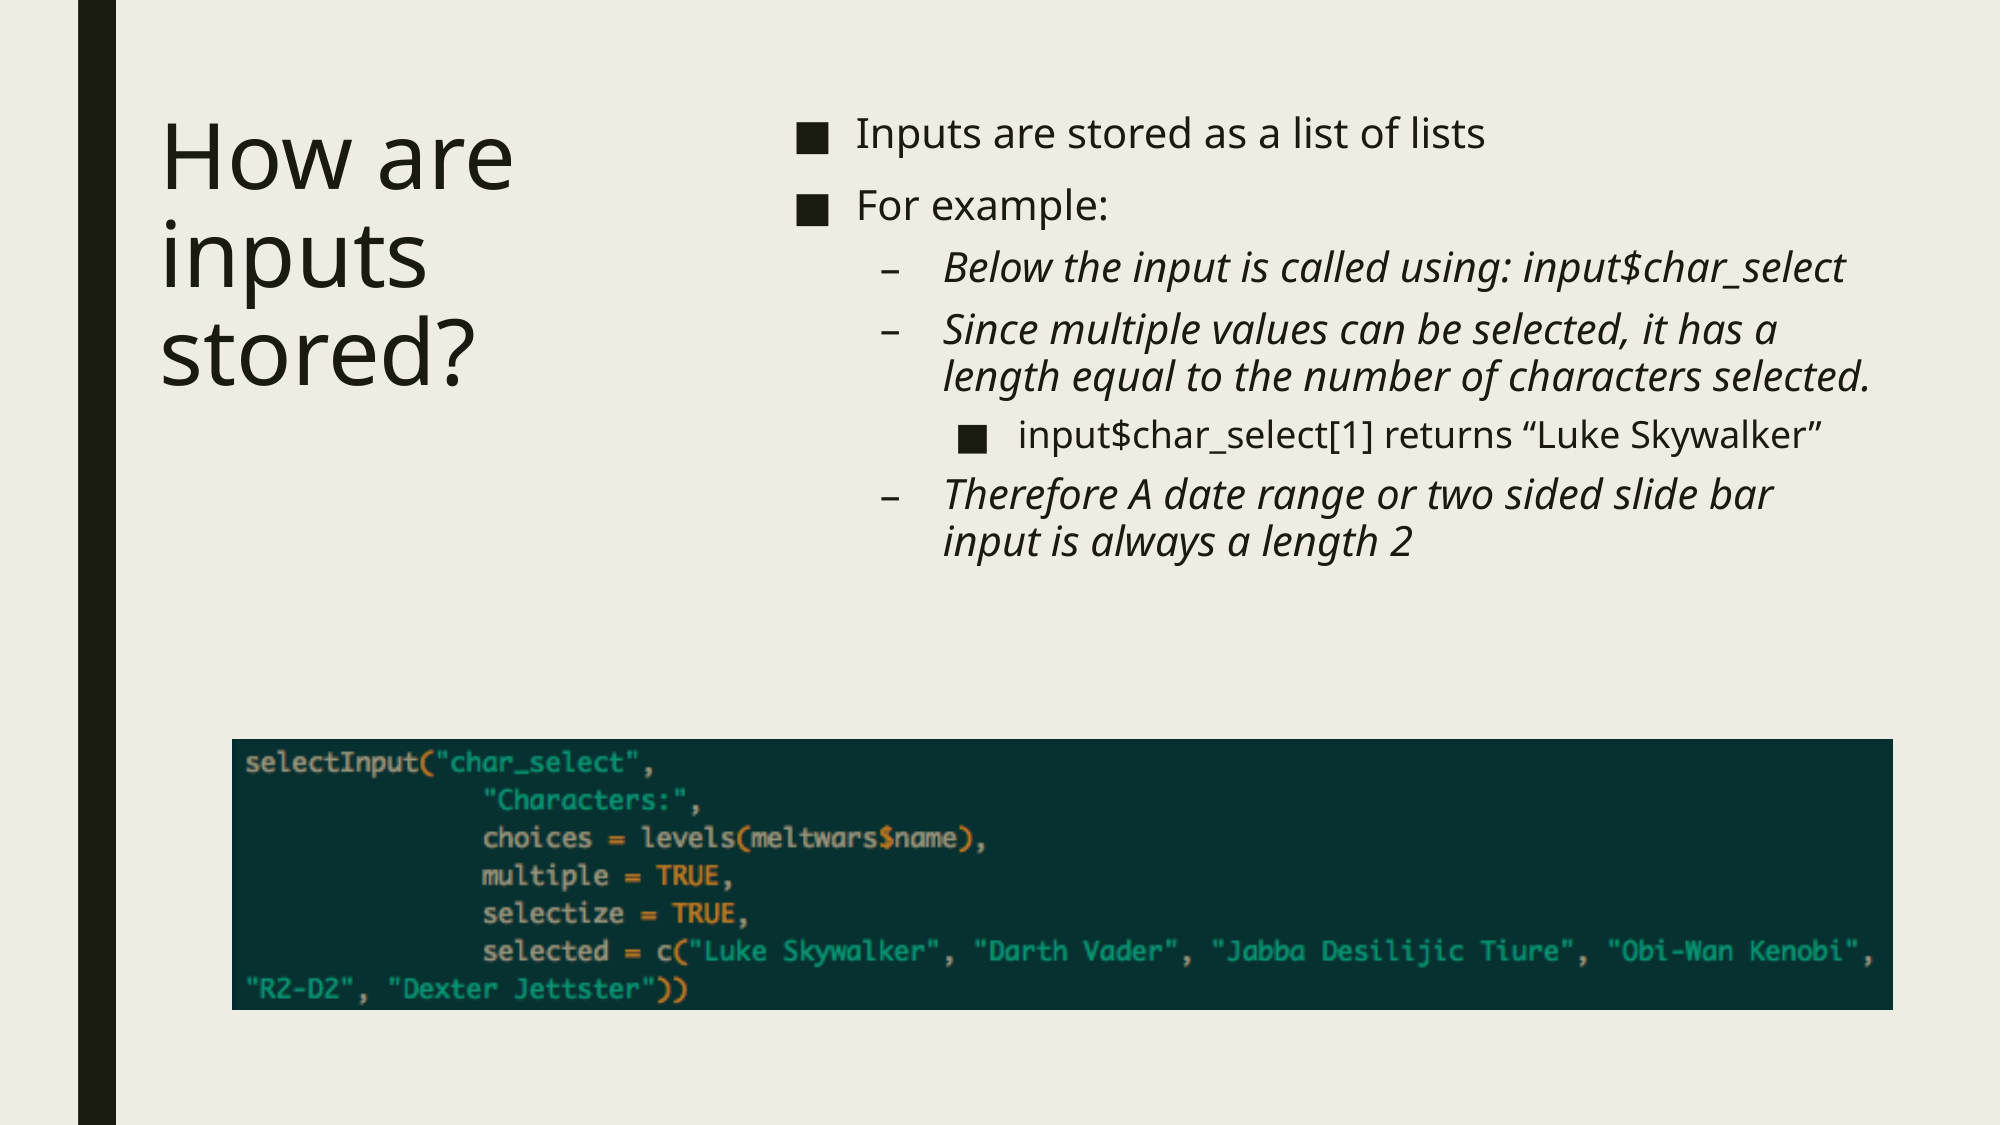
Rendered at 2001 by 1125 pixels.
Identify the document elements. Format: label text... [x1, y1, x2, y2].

list Inputs are stored as a list of lists For example: Below the input is called using: input$char_select Since multiple values can be selected, it has a length equal to the number of characters selected. input$char_select[1] returns “Luke Skywalker” Therefore A date range or two sided slide bar input is always a length 2 [777, 103, 1893, 718]
title How are inputs stored? [144, 103, 659, 1024]
text_box [76, 0, 119, 1125]
picture [232, 739, 1893, 1010]
